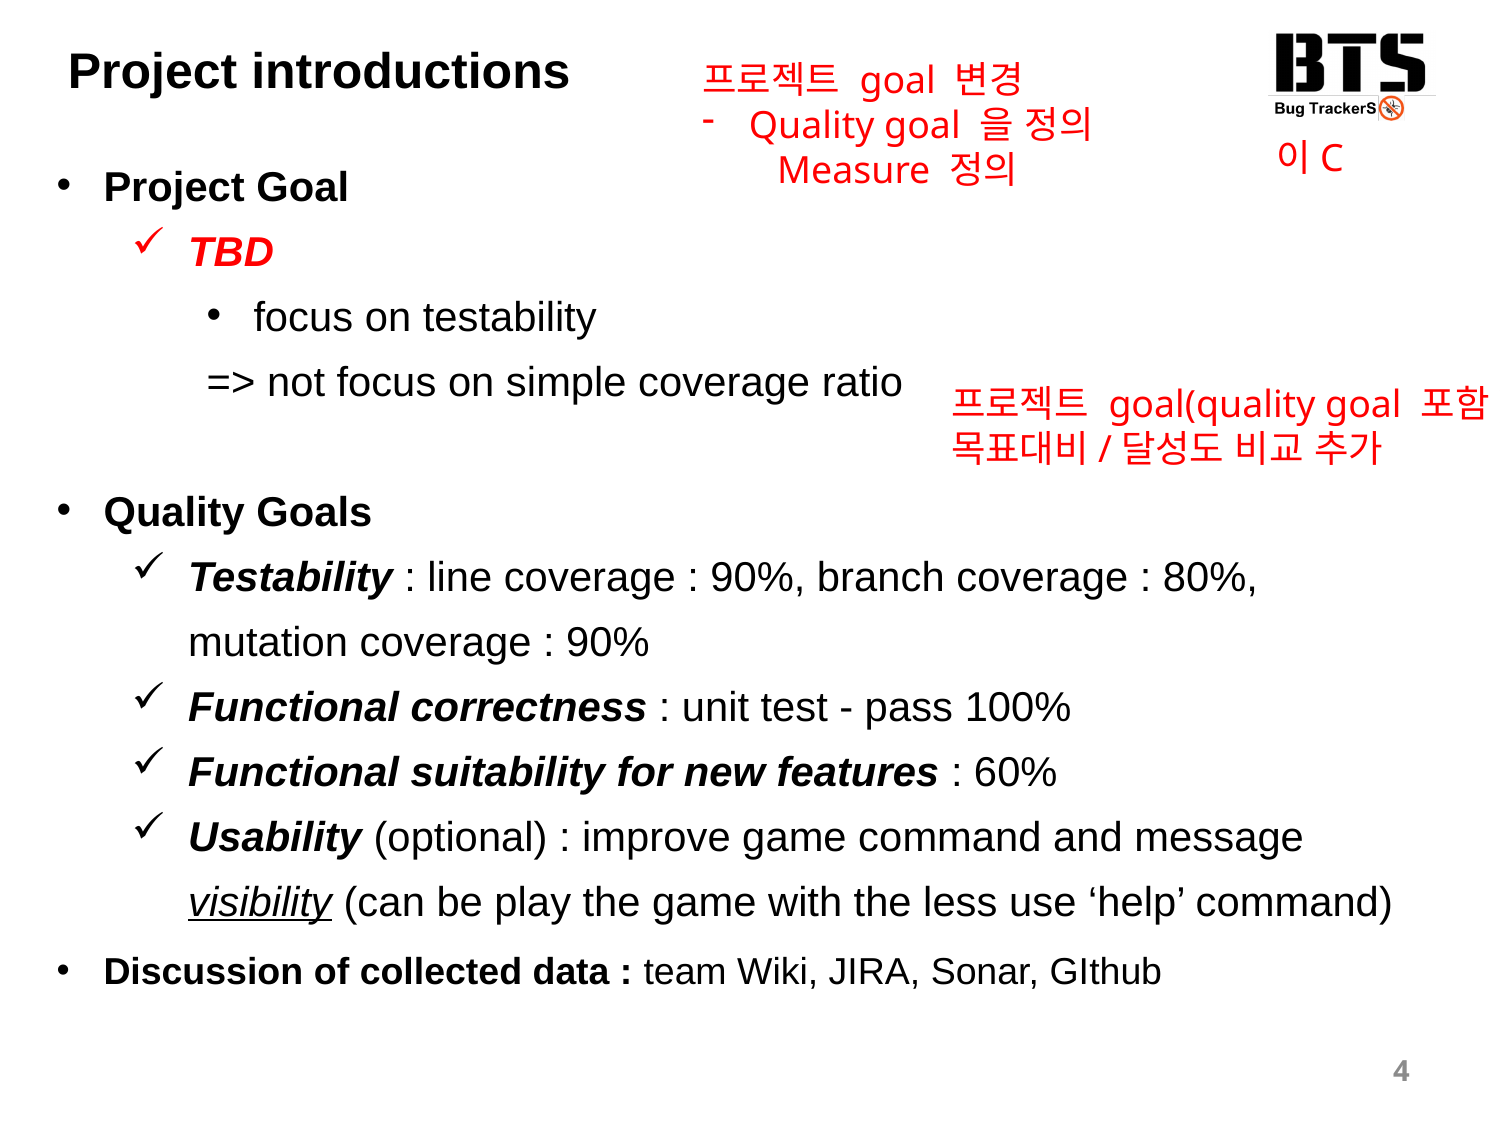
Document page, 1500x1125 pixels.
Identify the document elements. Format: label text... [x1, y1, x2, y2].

text_box Project introductions [53, 30, 609, 106]
picture [1263, 30, 1437, 127]
text_box 프로젝트 goal(quality goal 포함) 목표대비/달성도 비교 추가 [936, 372, 1500, 478]
slide_number 4 [1074, 1042, 1425, 1103]
text_box 프로젝트 goal 변경 Quality goal 을 정의 Measure 정의 [687, 48, 1109, 199]
text_box 이C [1261, 133, 1359, 187]
text_box Project Goal TBD focus on testability => not focus on simple coverage ratio Quality Goals Testability : line coverage : 90%, branch coverage : 80%, mutation coverage : 90% Functional correctness : unit test - pass 100% Functional suitability for new features : 60% Usability (optional) : improve game command and message visibility (can be play the game with the less use ‘help’ command) Discussion of collected data : team Wiki, JIRA, Sonar, GIthub [41, 137, 1436, 1000]
